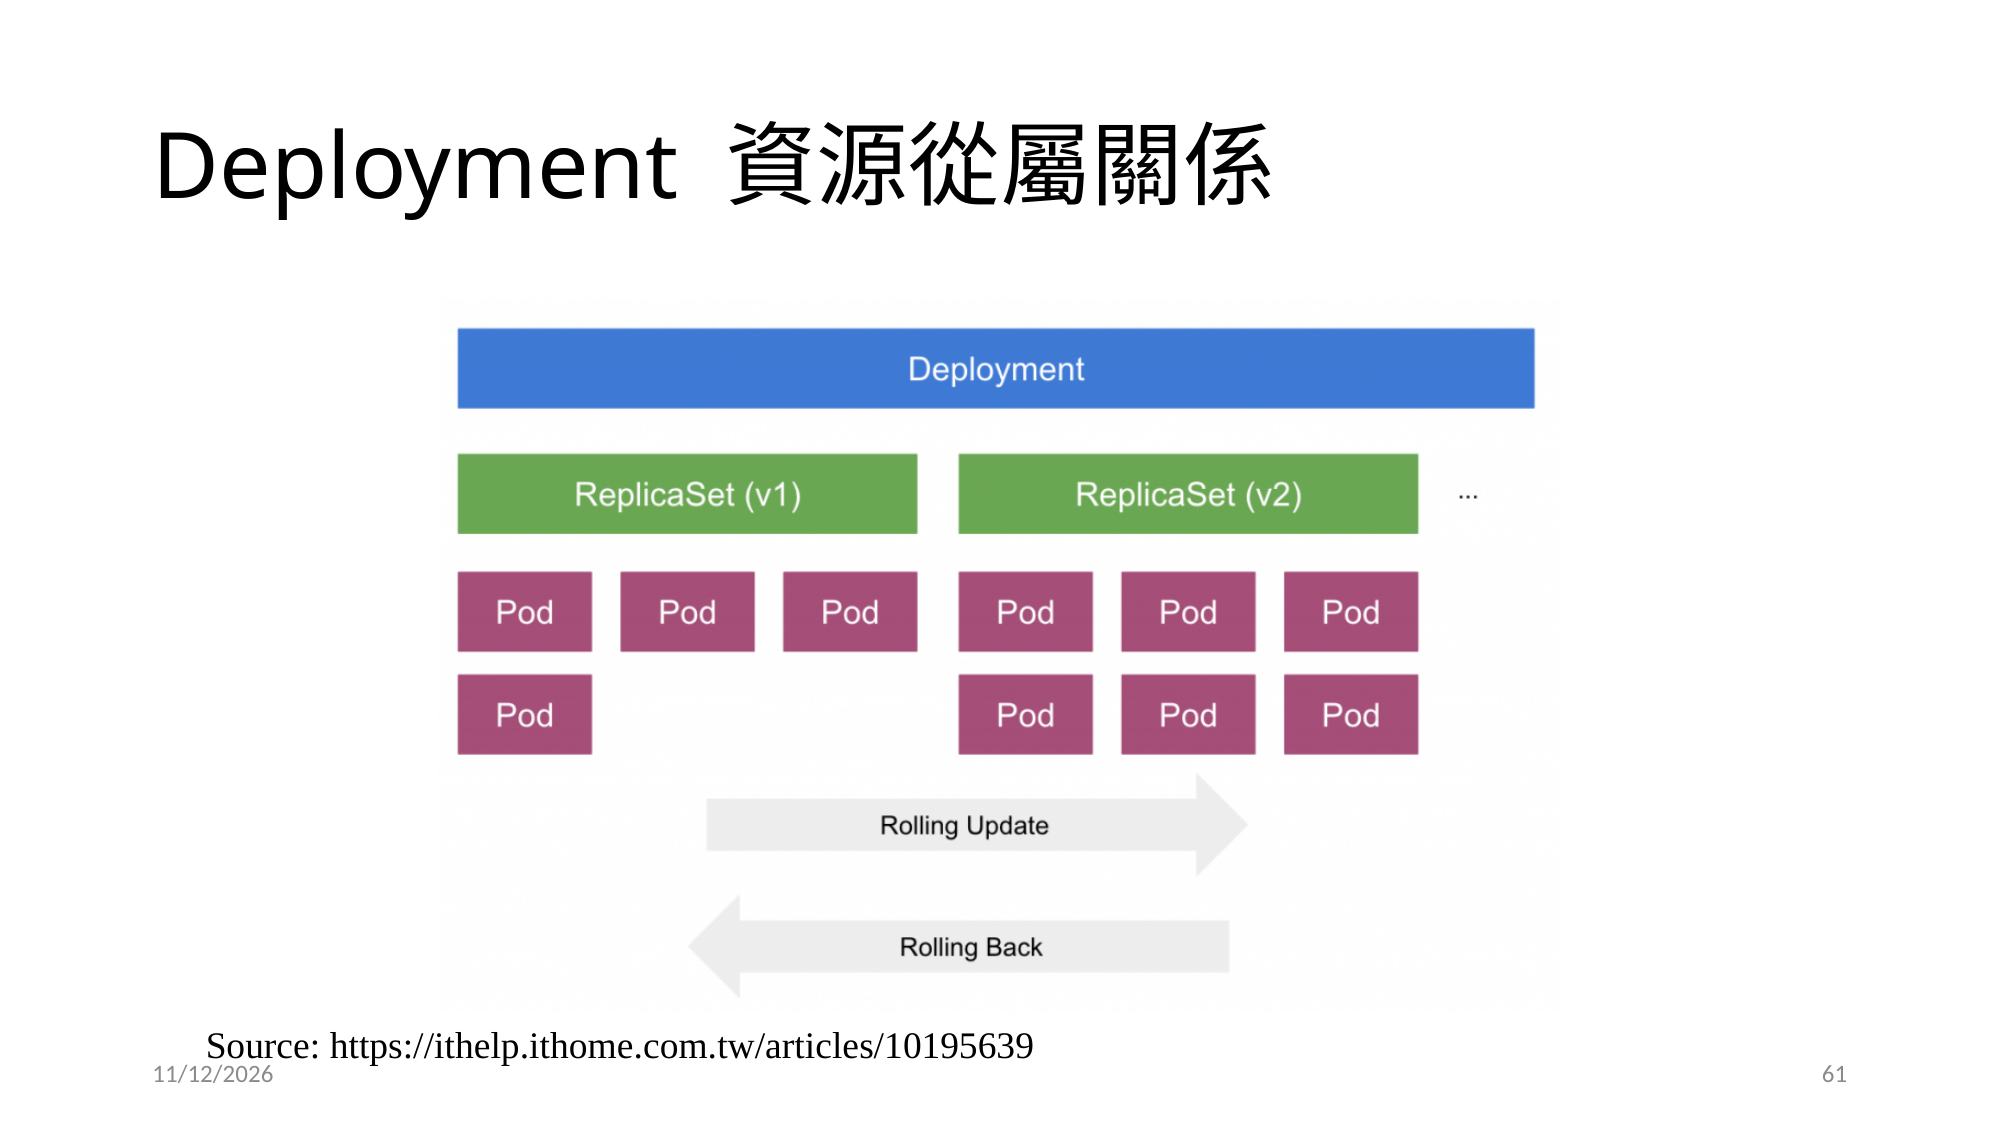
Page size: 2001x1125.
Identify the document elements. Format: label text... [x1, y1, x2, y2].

title Deployment 資源從屬關係 [137, 59, 1863, 278]
text_box Source: https://ithelp.ithome.com.tw/articles/10195639 [191, 1013, 1824, 1073]
slide_number 61 [1412, 1042, 1863, 1103]
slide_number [137, 1042, 588, 1103]
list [438, 299, 1562, 1014]
